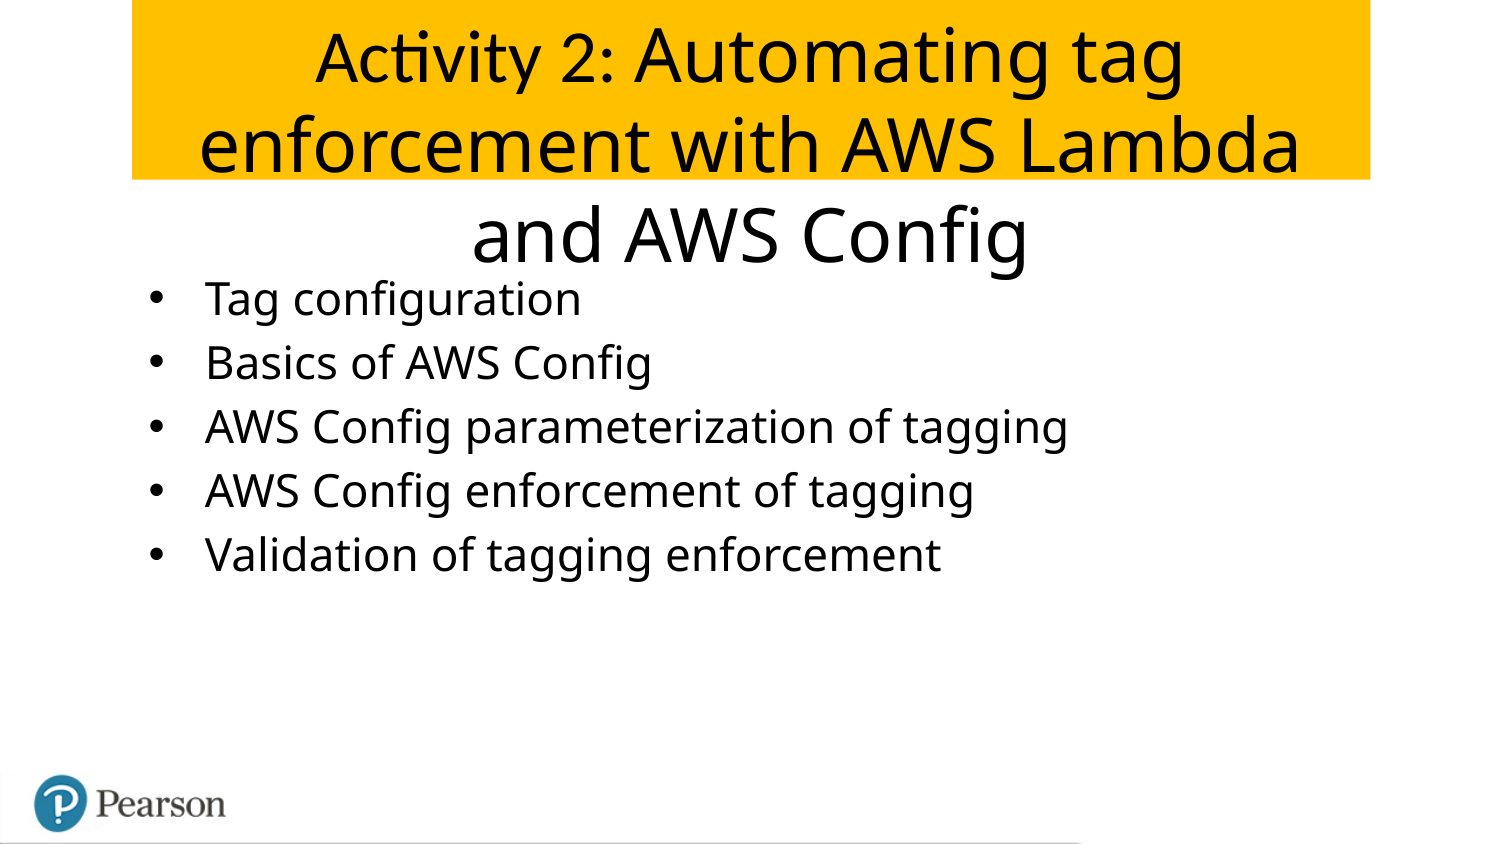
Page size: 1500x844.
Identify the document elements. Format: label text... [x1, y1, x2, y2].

list Tag configuration Basics of AWS Config AWS Config parameterization of tagging AWS Config enforcement of tagging Validation of tagging enforcement [133, 133, 1371, 716]
title Activity 2: Automating tag enforcement with AWS Lambda and AWS Config [132, 0, 1371, 180]
picture [0, 0, 1500, 844]
